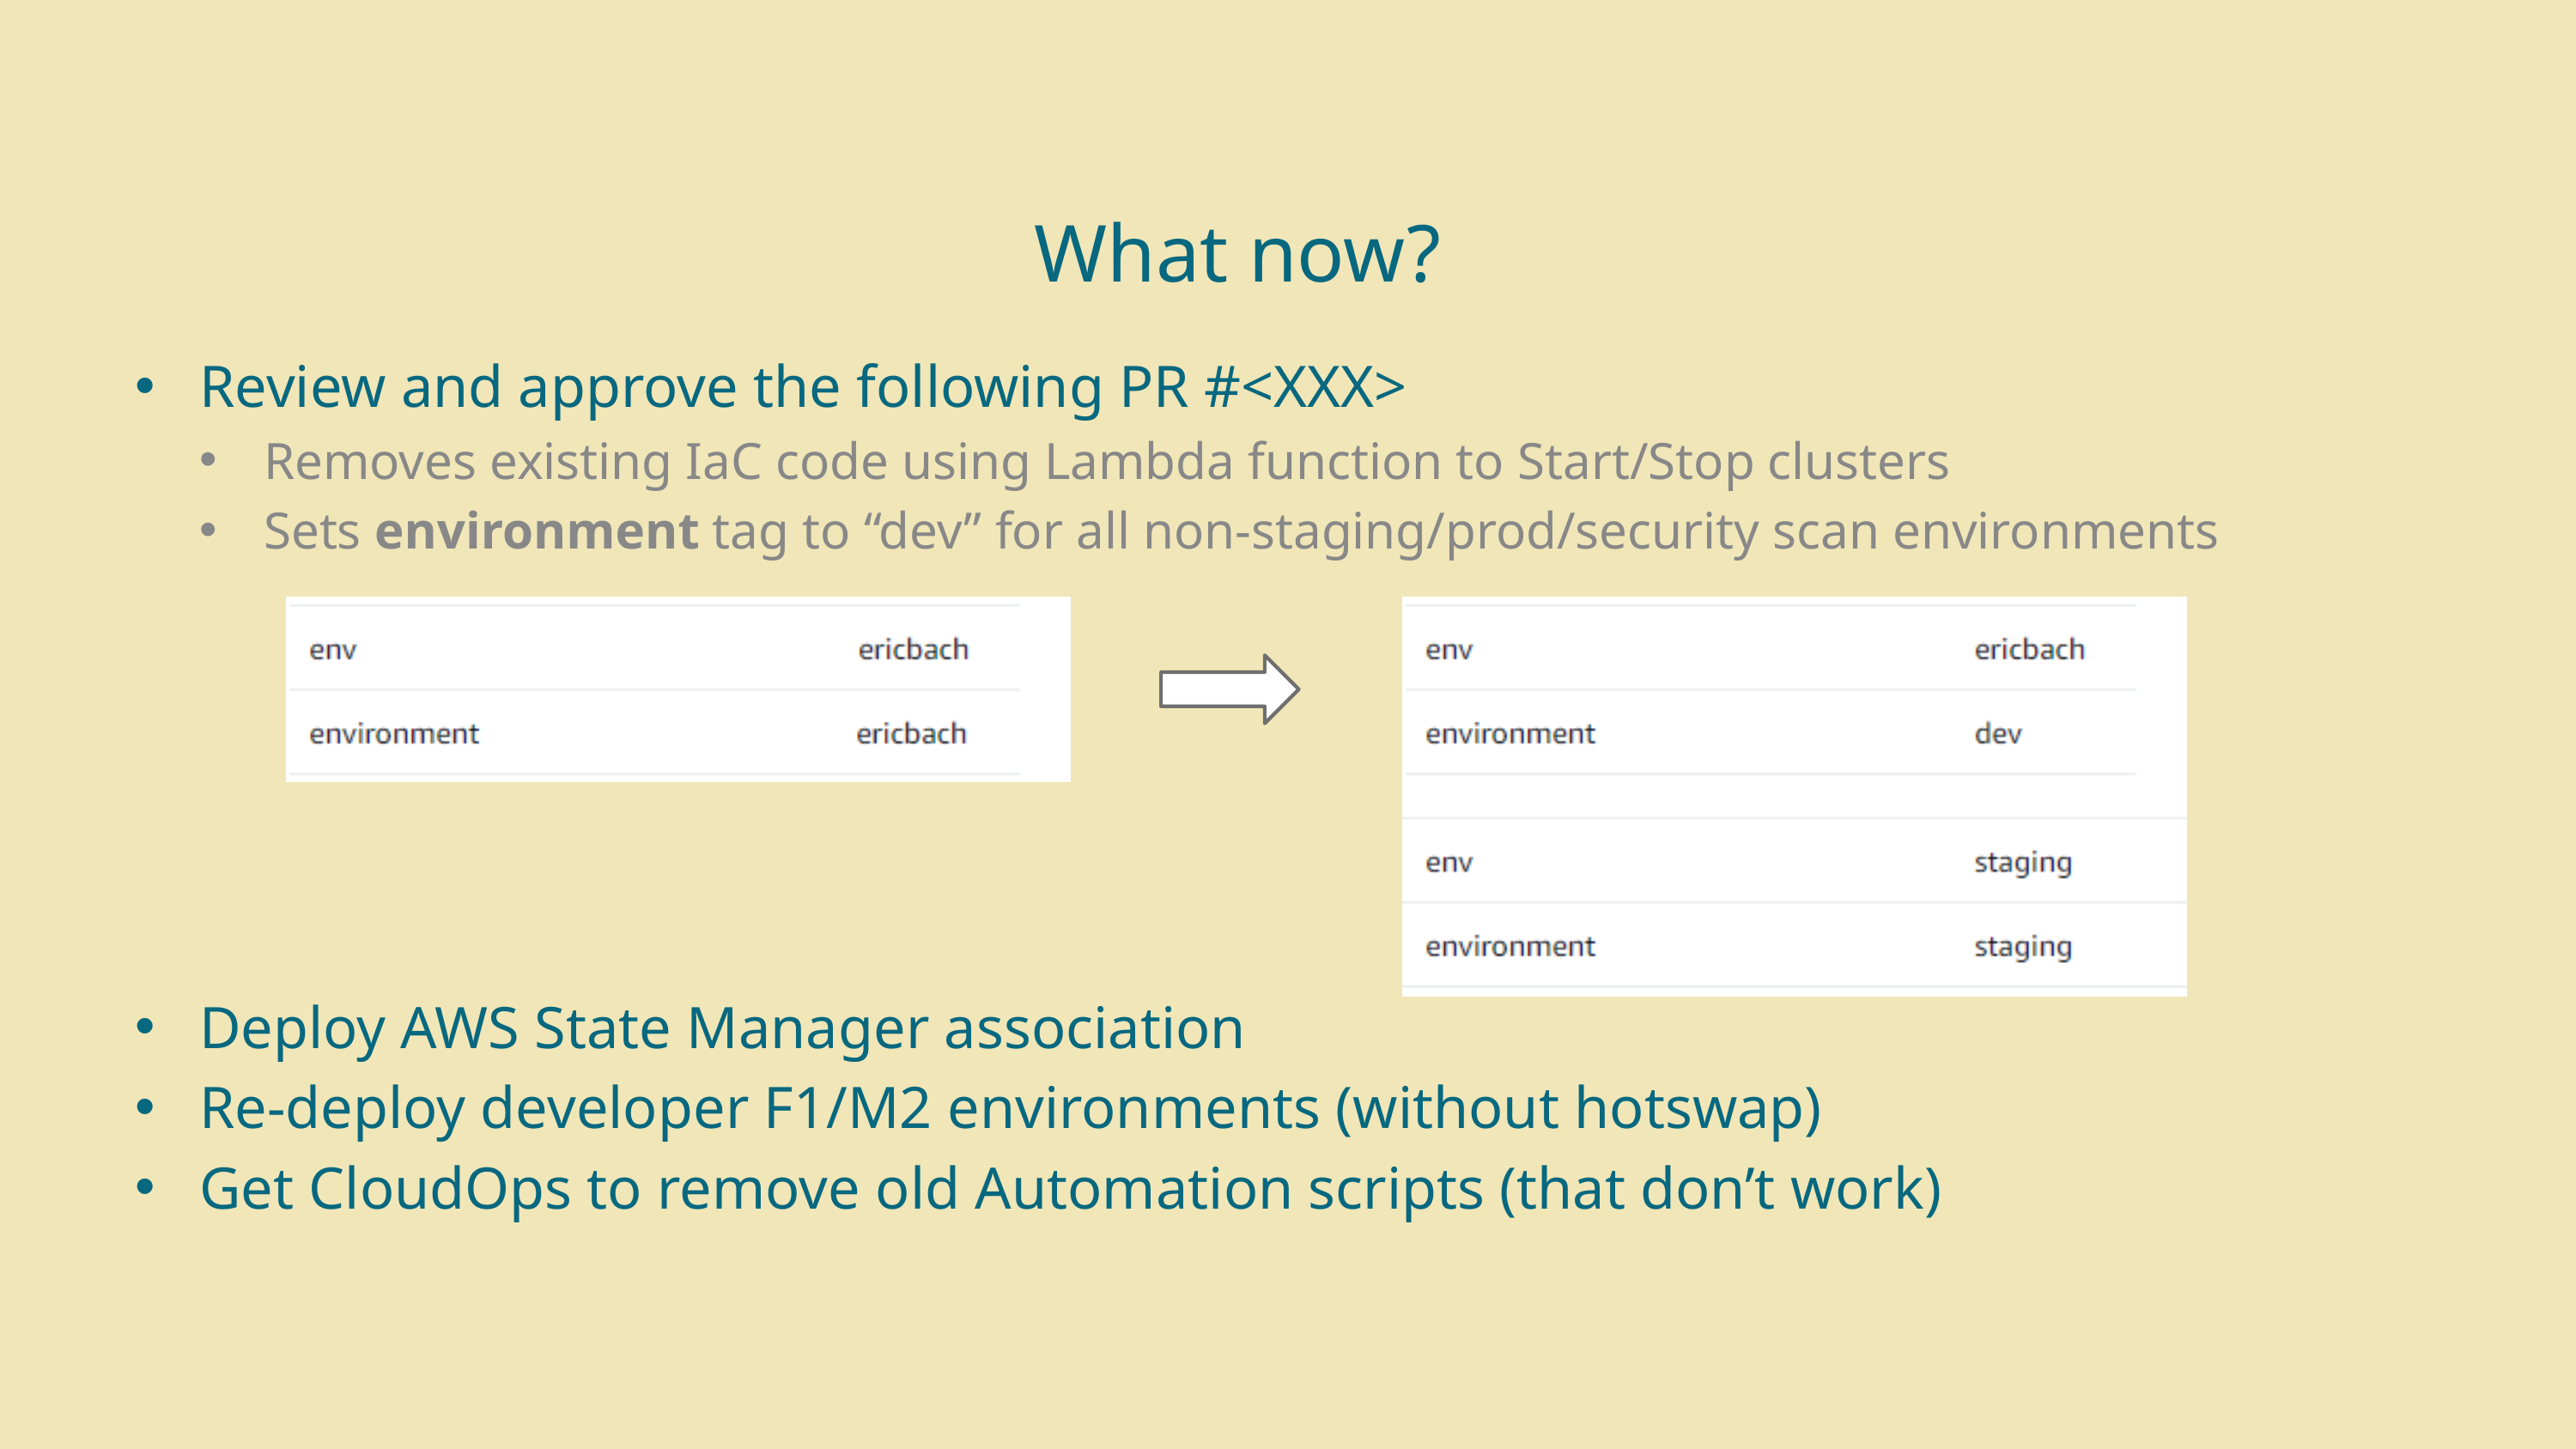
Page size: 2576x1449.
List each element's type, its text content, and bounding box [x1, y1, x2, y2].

picture [286, 597, 1072, 783]
title What now? [89, 147, 2386, 355]
picture [1402, 596, 2187, 997]
subtitle Review and approve the following PR #<XXX> Removes existing IaC code using Lambda function to Start/Stop clusters Sets environment tag to “dev” for all non-staging/prod/security scan environments Deploy AWS State Manager association Re-deploy developer F1/M2 environments (without hotswap) Get CloudOps to remove old Automation scripts (that don’t work) [118, 343, 2415, 1415]
text_box [1159, 653, 1301, 725]
